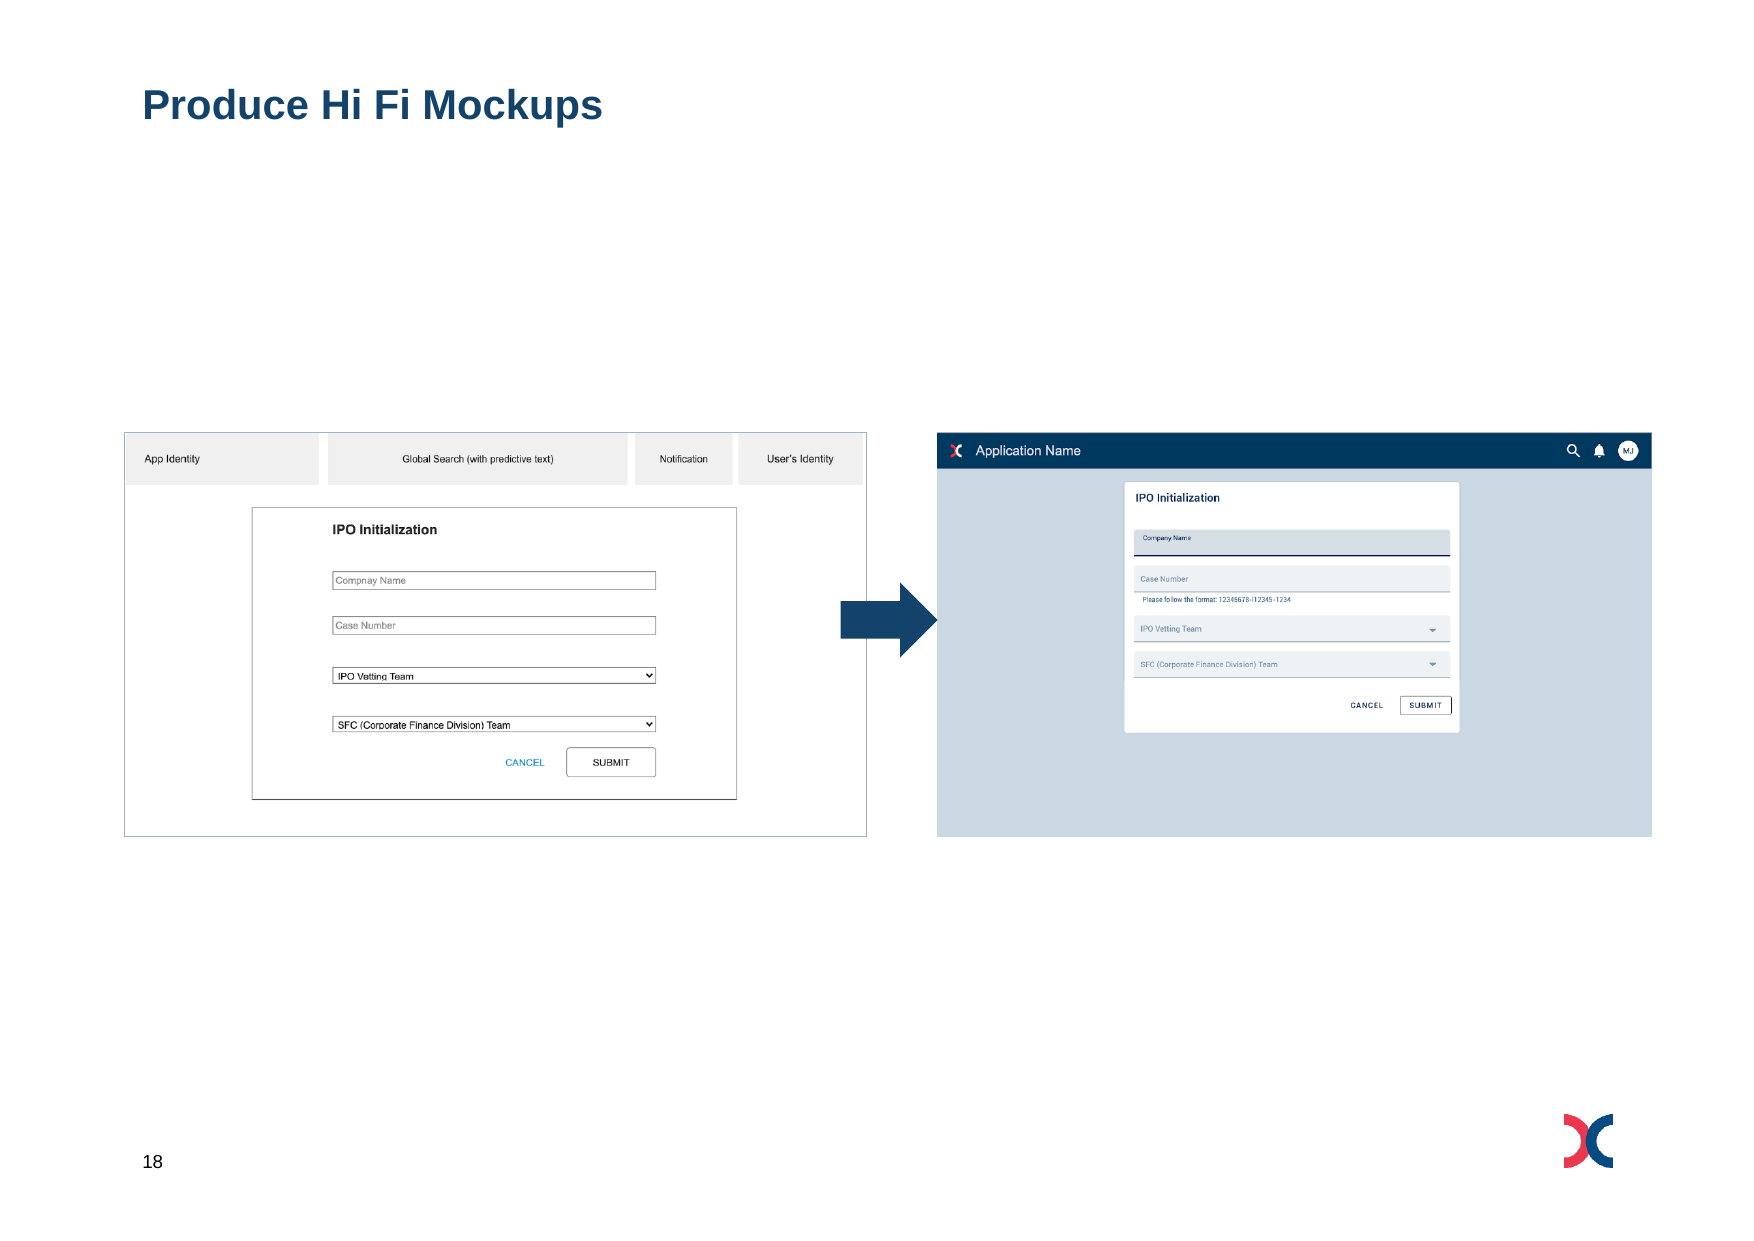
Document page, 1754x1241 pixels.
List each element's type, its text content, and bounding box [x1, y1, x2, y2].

slide_number 18 [142, 1140, 245, 1172]
text_box [868, 582, 937, 658]
picture [1564, 1114, 1613, 1168]
title Produce Hi Fi Mockups [142, 72, 1676, 208]
picture [937, 432, 1653, 837]
picture [124, 432, 868, 837]
